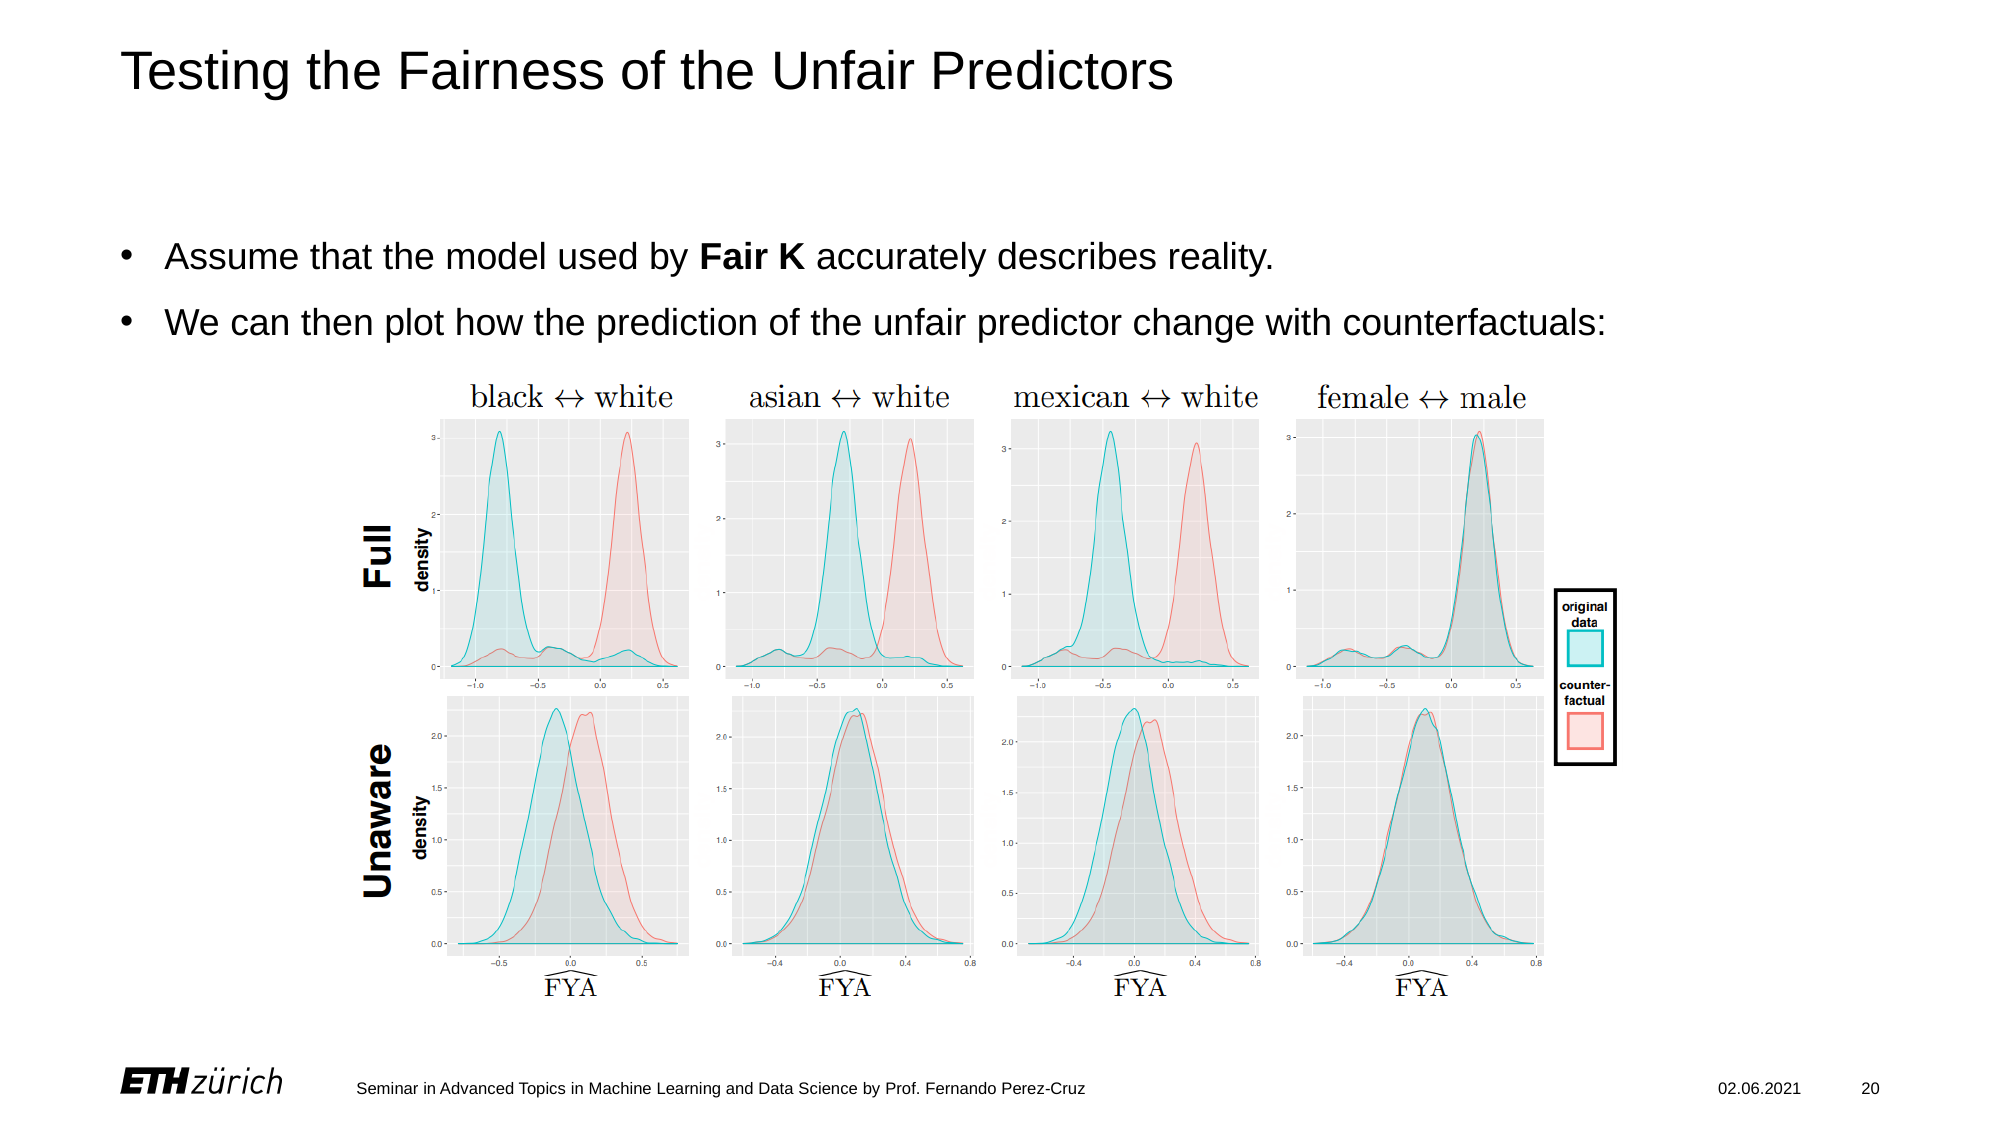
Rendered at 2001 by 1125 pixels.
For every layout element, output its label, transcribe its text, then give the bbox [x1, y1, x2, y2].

slide_number 20 [1827, 1069, 1880, 1106]
footer Seminar in Advanced Topics in Machine Learning and Data Science by Prof. Fernando Perez-Cruz [356, 1069, 1243, 1106]
picture [120, 1067, 282, 1094]
list Assume that the model used by Fair K accurately describes reality. We can then plot how the prediction of the unfair predictor change with counterfactuals: [120, 231, 1880, 1000]
title Testing the Fairness of the Unfair Predictors [120, 42, 1880, 191]
picture [330, 357, 1623, 1012]
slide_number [1718, 1069, 1819, 1106]
